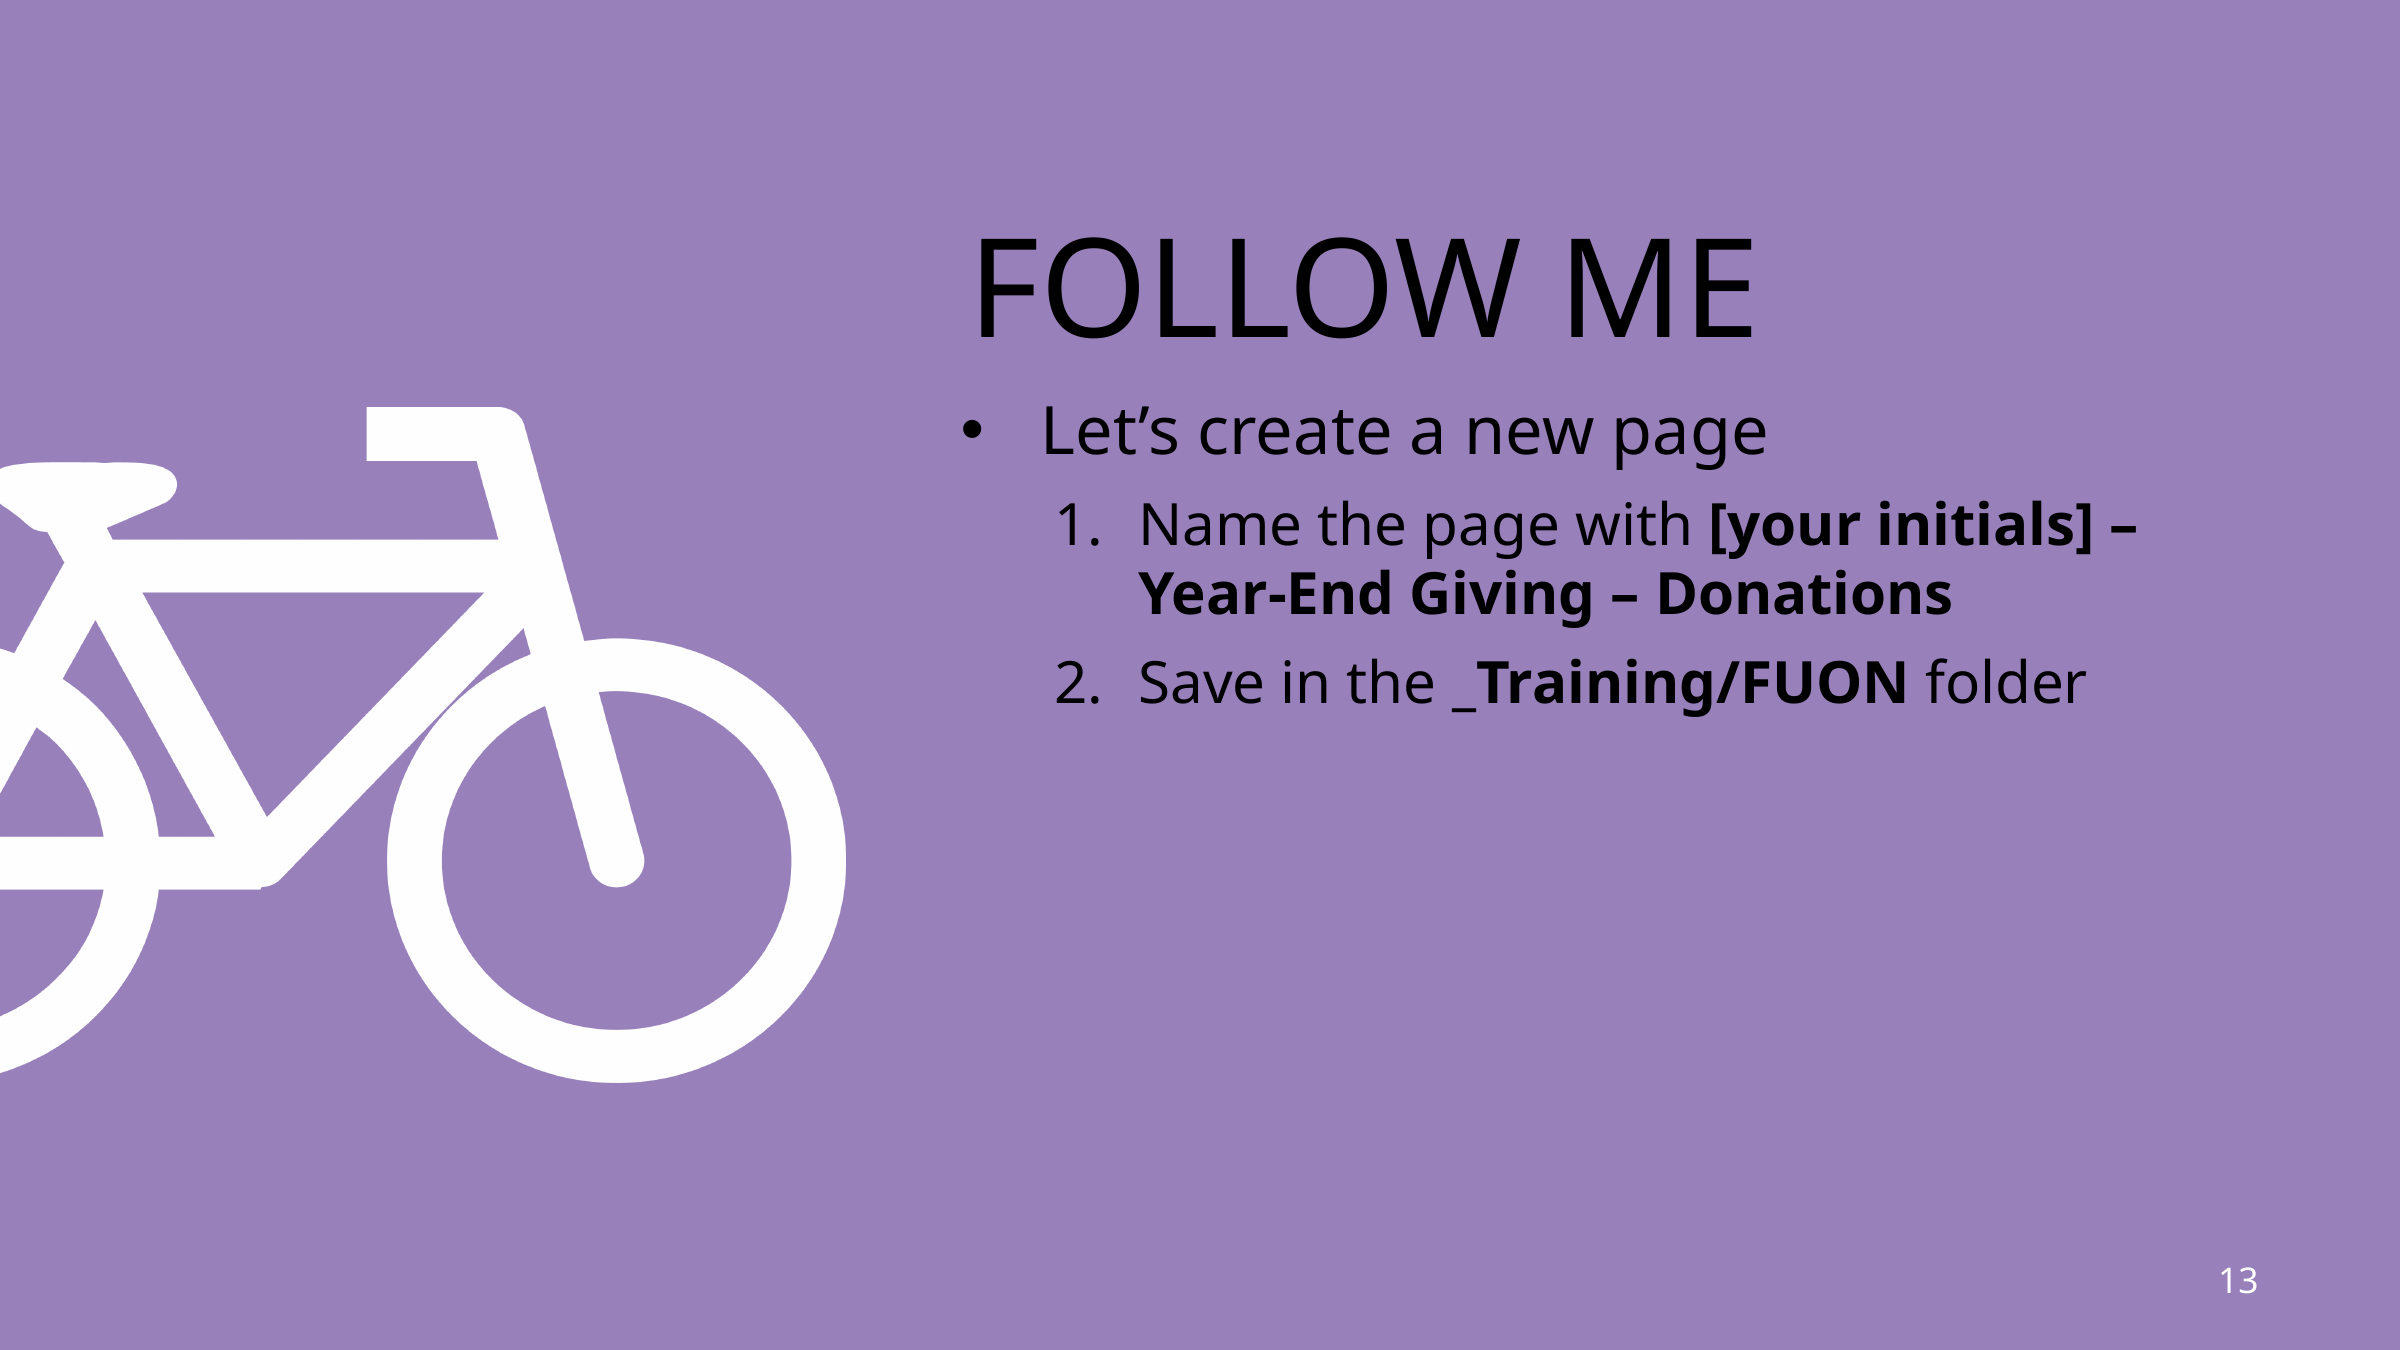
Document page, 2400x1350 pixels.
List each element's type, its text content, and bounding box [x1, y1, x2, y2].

text_box Let’s create a new page Name the page with [your initials] – Year-End Giving – Donations Save in the _Training/FUON folder [945, 380, 2280, 1235]
picture [0, 406, 846, 1083]
slide_number 13 [1719, 1251, 2280, 1314]
title FOLLOW ME [968, 200, 2057, 365]
